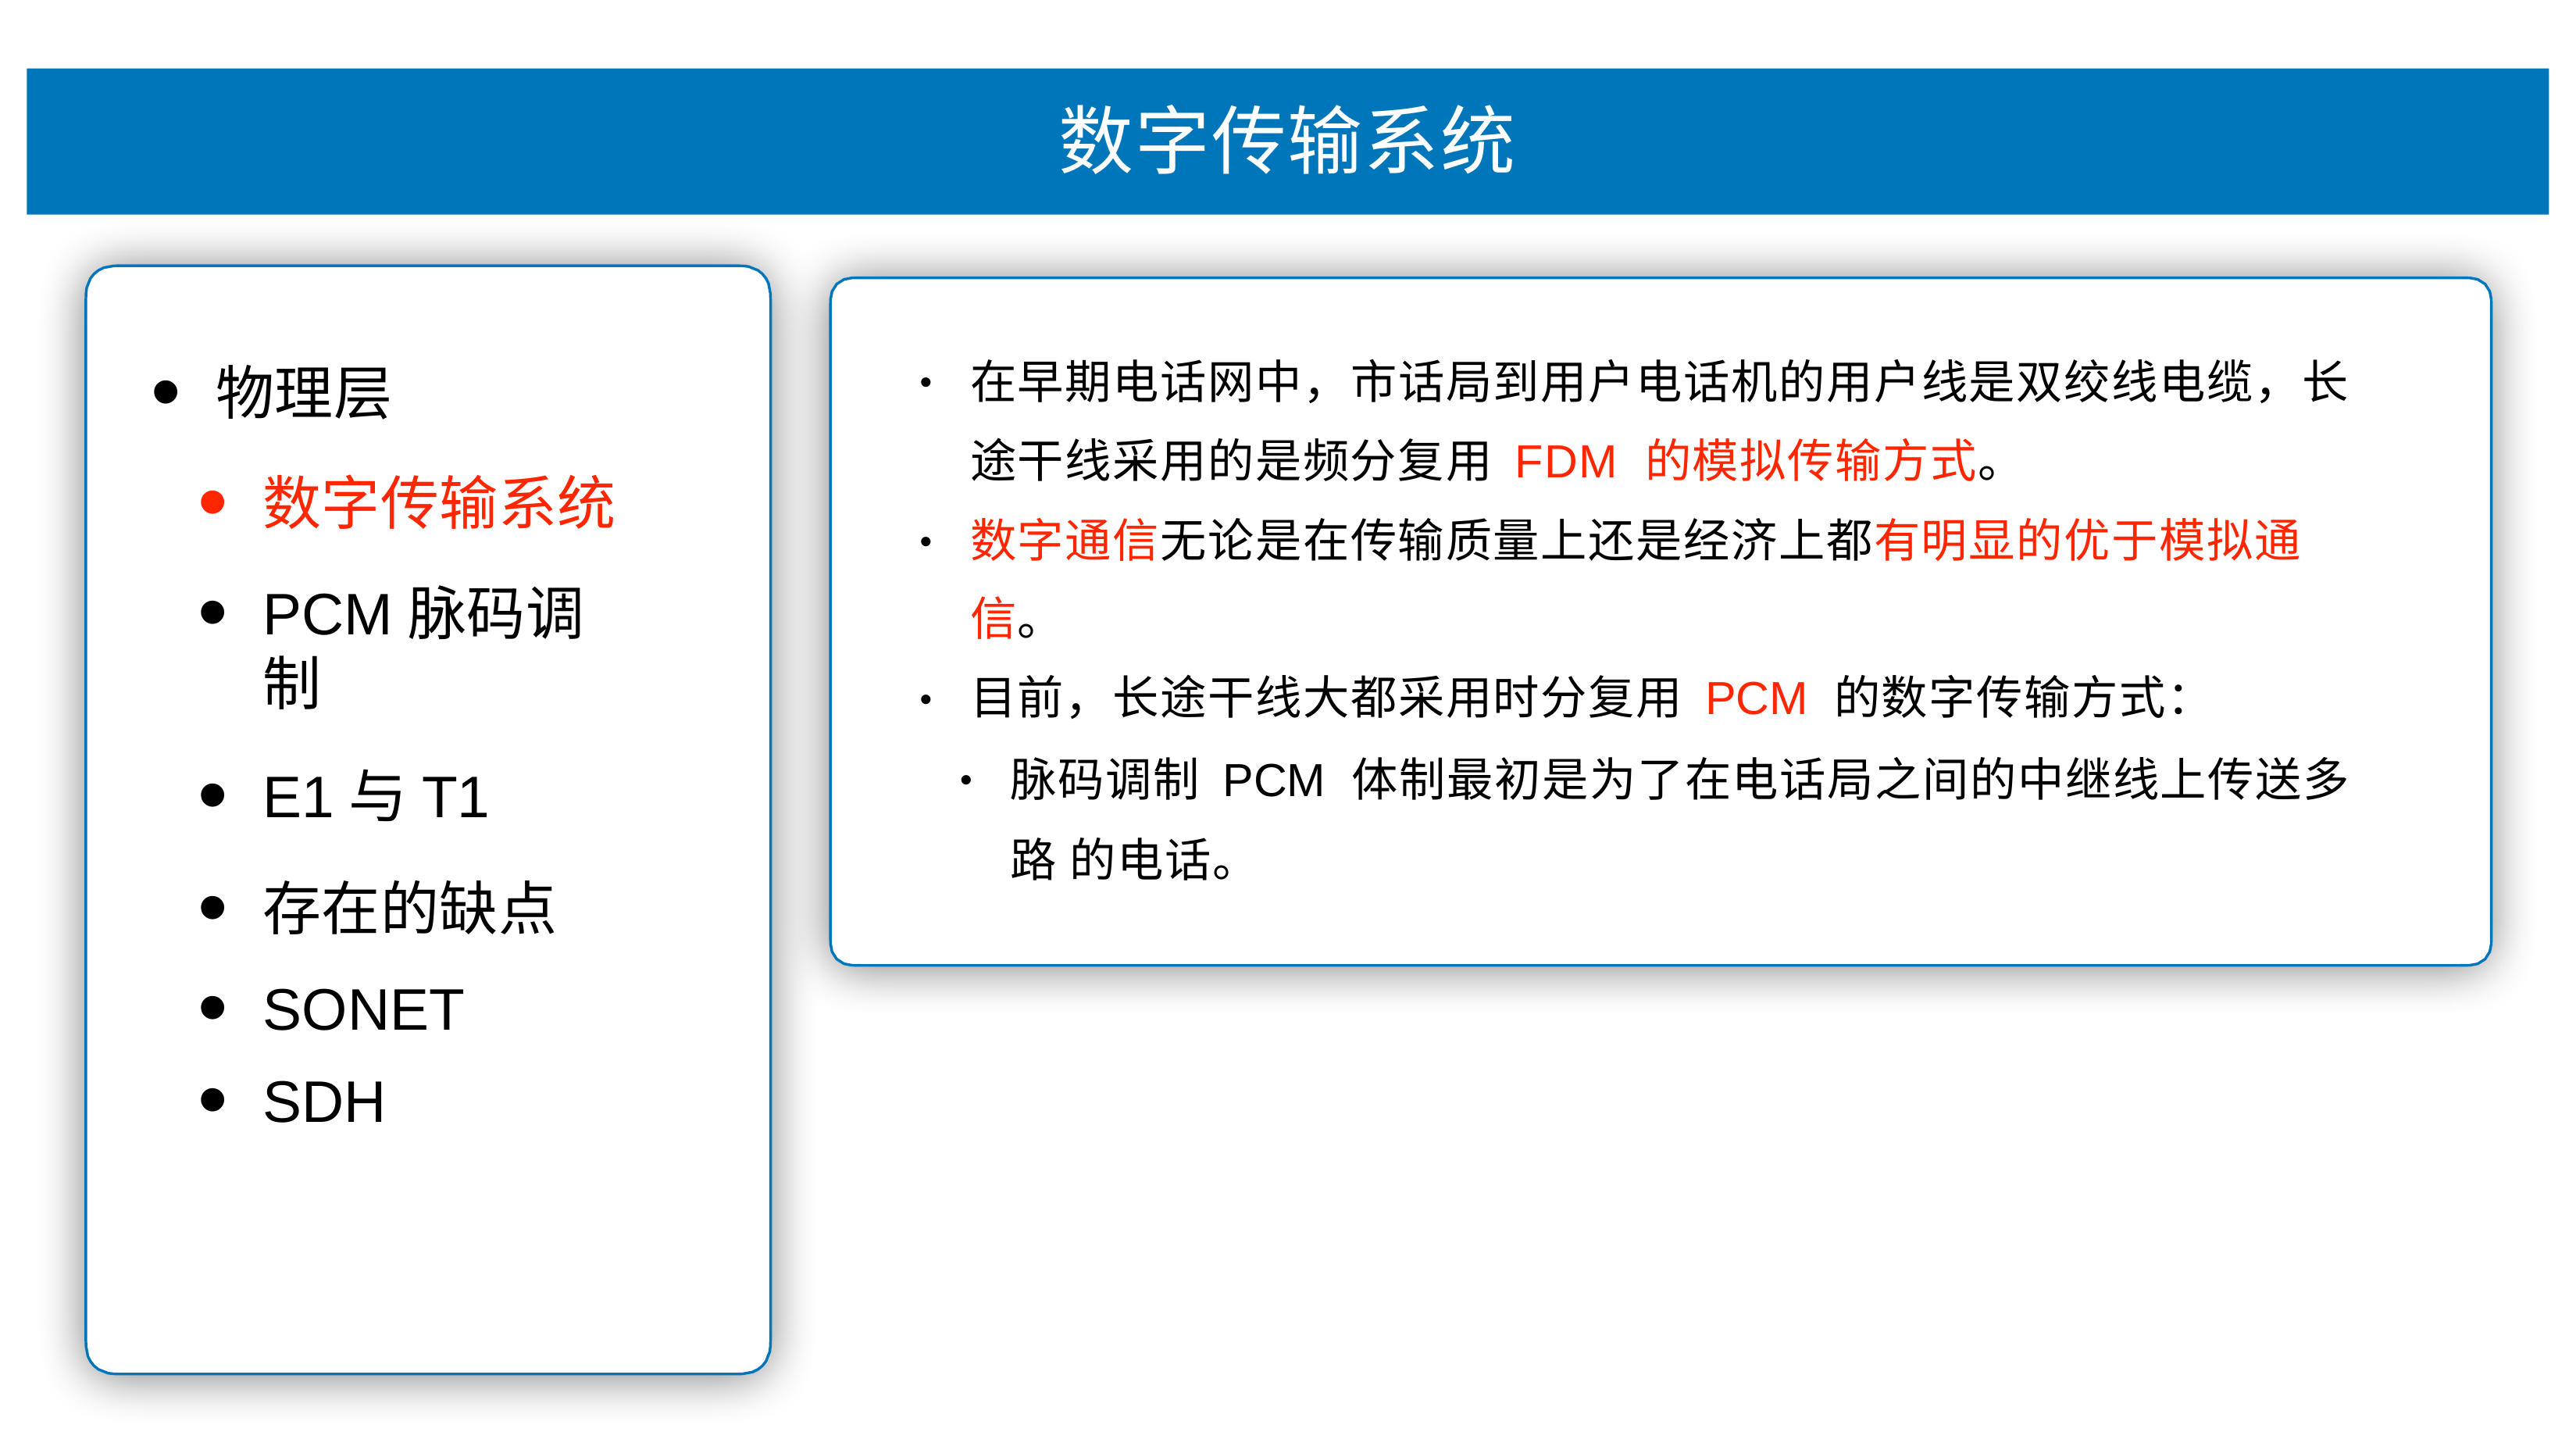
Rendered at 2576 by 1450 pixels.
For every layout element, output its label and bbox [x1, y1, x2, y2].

text_box [27, 68, 2549, 215]
text_box [34, 217, 2542, 1428]
title [1057, 91, 1521, 229]
